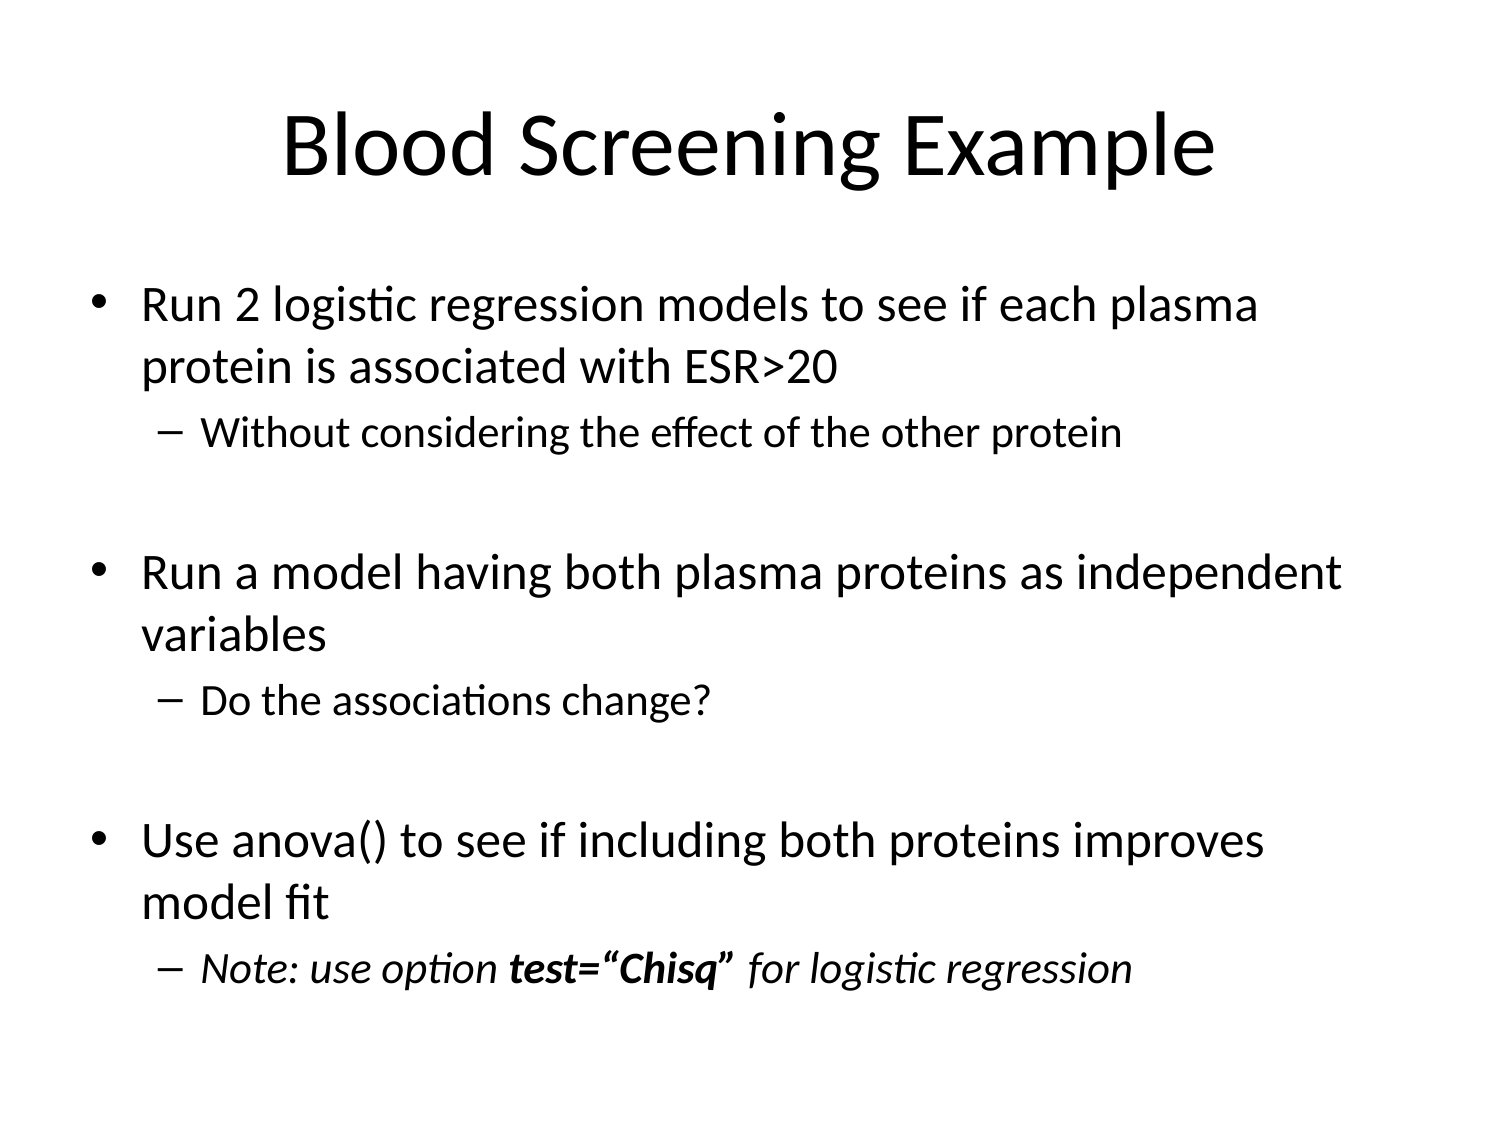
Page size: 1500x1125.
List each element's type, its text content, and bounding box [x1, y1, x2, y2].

list Run 2 logistic regression models to see if each plasma protein is associated with ESR>20 Without considering the effect of the other protein Run a model having both plasma proteins as independent variables Do the associations change? Use anova() to see if including both proteins improves model fit Note: use option test=“Chisq” for logistic regression [75, 262, 1425, 1005]
title Blood Screening Example [75, 45, 1425, 233]
